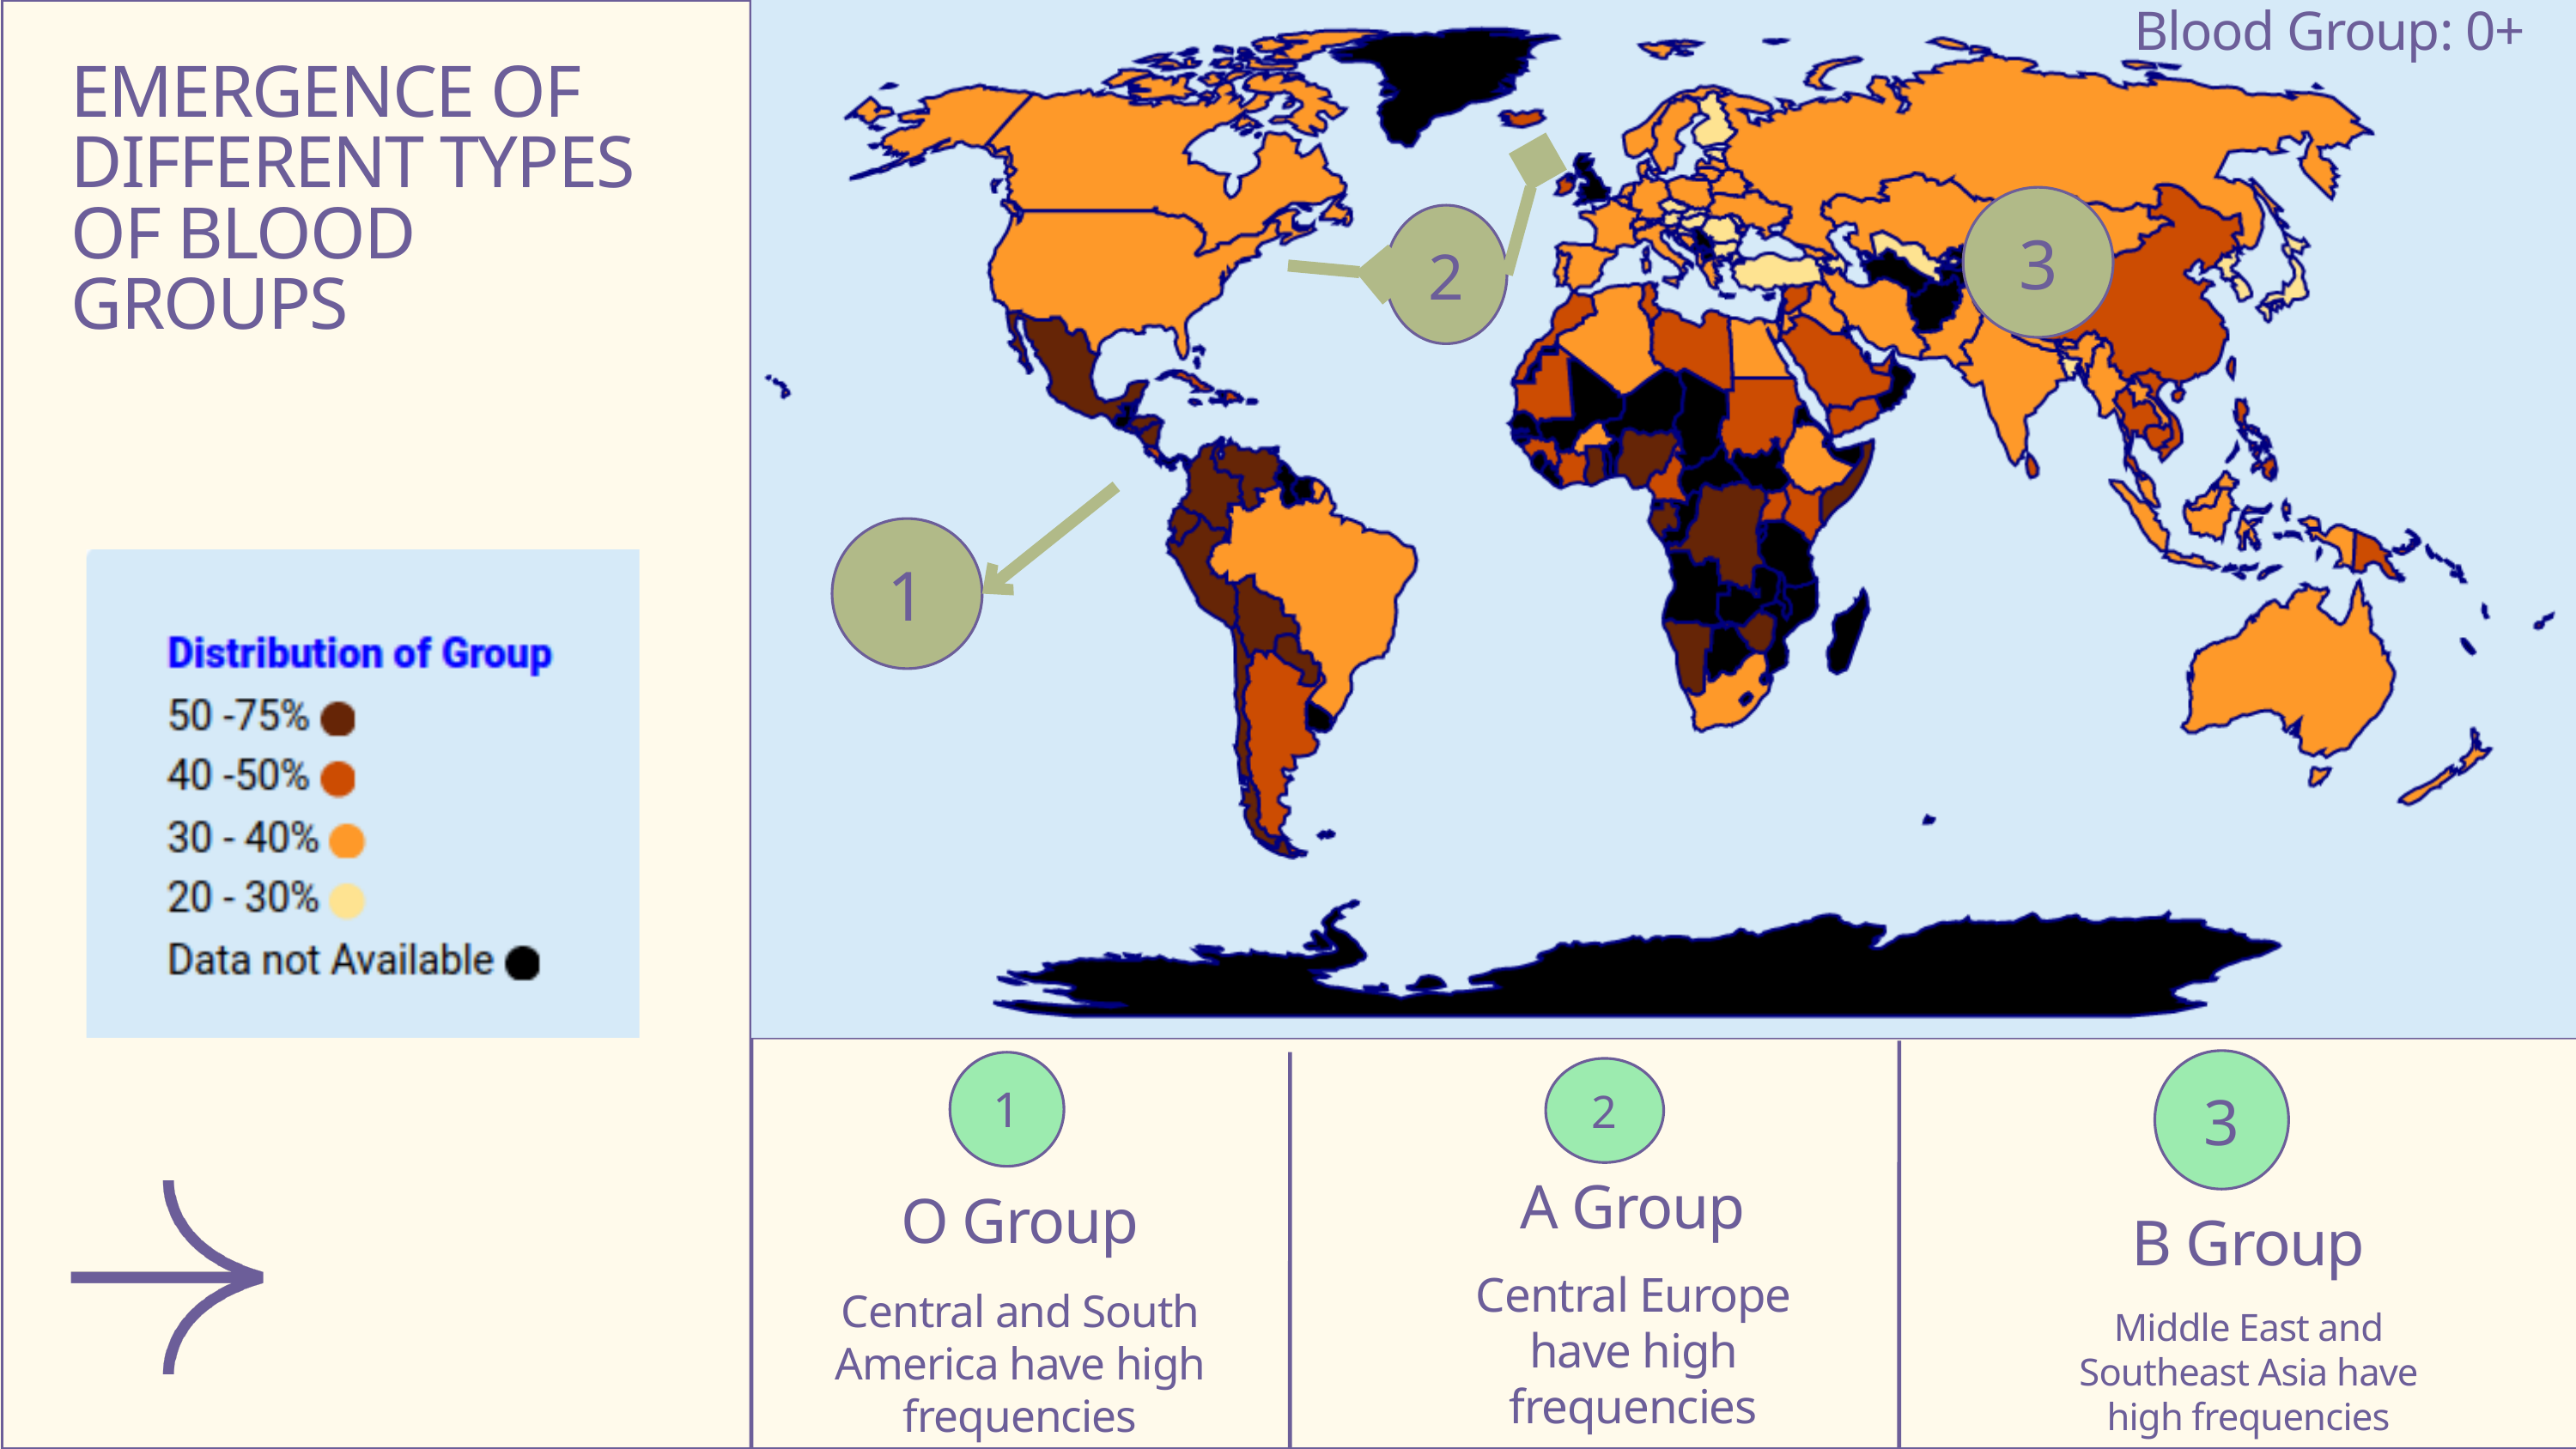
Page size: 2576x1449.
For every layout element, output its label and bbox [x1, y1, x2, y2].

text_box [1962, 186, 2114, 338]
text_box [2, 0, 2576, 1449]
text_box [2154, 1050, 2289, 1190]
text_box [817, 1182, 1223, 1440]
text_box [1385, 204, 1508, 344]
text_box [831, 518, 983, 670]
text_box [1434, 1169, 1832, 1432]
text_box [1545, 1058, 1664, 1163]
text_box [2043, 1202, 2454, 1432]
text_box [950, 1052, 1065, 1167]
